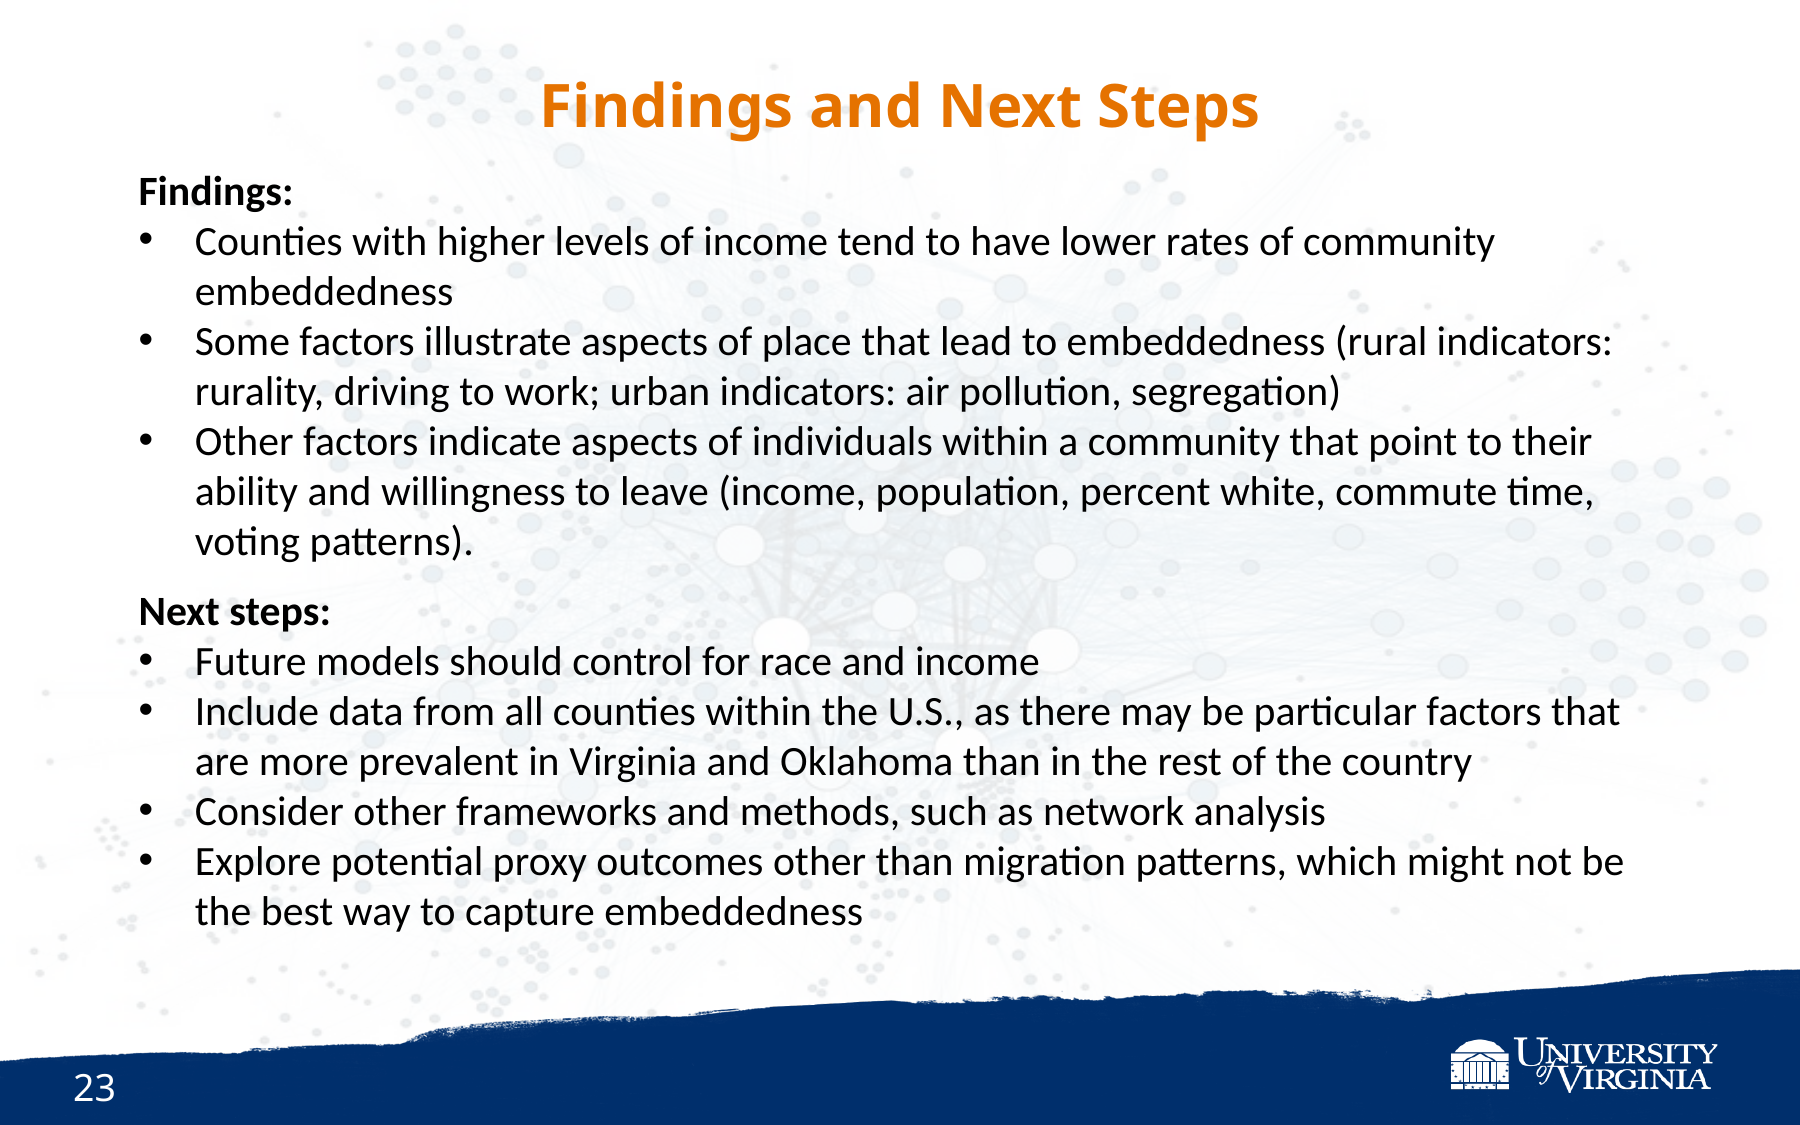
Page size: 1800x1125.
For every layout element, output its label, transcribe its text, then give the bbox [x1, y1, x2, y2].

title Findings and Next Steps [123, 59, 1677, 156]
picture [0, 852, 1800, 1125]
slide_number 23 [58, 1059, 479, 1120]
list Findings: Counties with higher levels of income tend to have lower rates of community embeddedness Some factors illustrate aspects of place that lead to embeddedness (rural indicators: rurality, driving to work; urban indicators: air pollution, segregation) Other factors indicate aspects of individuals within a community that point to their ability and willingness to leave (income, population, percent white, commute time, voting patterns). Next steps: Future models should control for race and income Include data from all counties within the U.S., as there may be particular factors that are more prevalent in Virginia and Oklahoma than in the rest of the country Consider other frameworks and methods, such as network analysis Explore potential proxy outcomes other than migration patterns, which might not be the best way to capture embeddedness [123, 156, 1677, 950]
